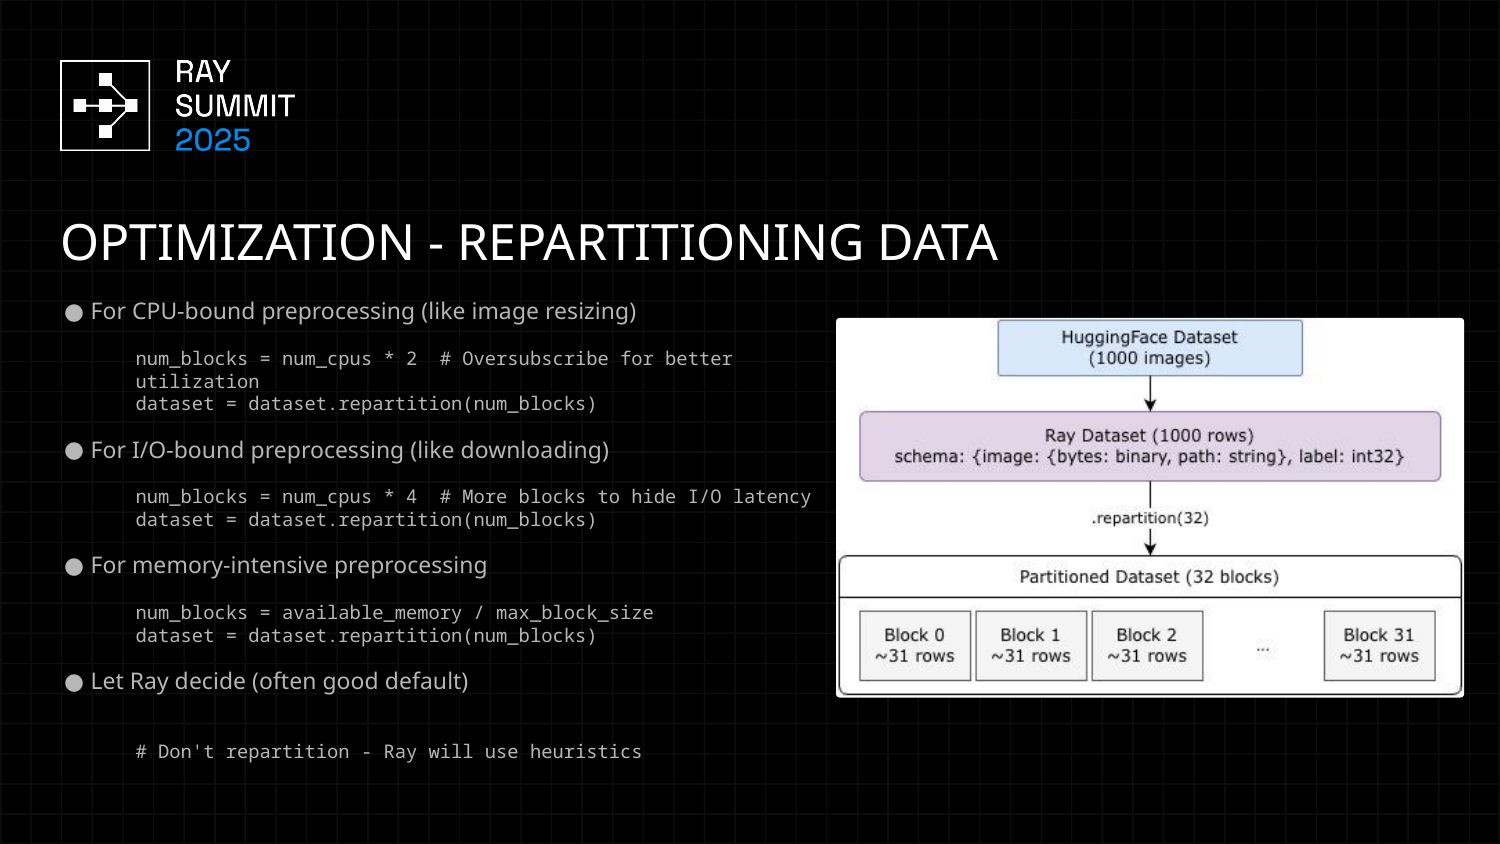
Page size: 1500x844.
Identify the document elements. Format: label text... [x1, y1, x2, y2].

text_box For CPU-bound preprocessing (like image resizing) num_blocks = num_cpus * 2 # Oversubscribe for better utilization dataset = dataset.repartition(num_blocks) For I/O-bound preprocessing (like downloading) num_blocks = num_cpus * 4 # More blocks to hide I/O latency dataset = dataset.repartition(num_blocks) For memory-intensive preprocessing num_blocks = available_memory / max_block_size dataset = dataset.repartition(num_blocks) Let Ray decide (often good default) # Don't repartition - Ray will use heuristics [60, 296, 822, 771]
text_box OPTIMIZATION - REPARTITIONING DATA [60, 210, 1440, 271]
picture [0, 0, 1500, 844]
